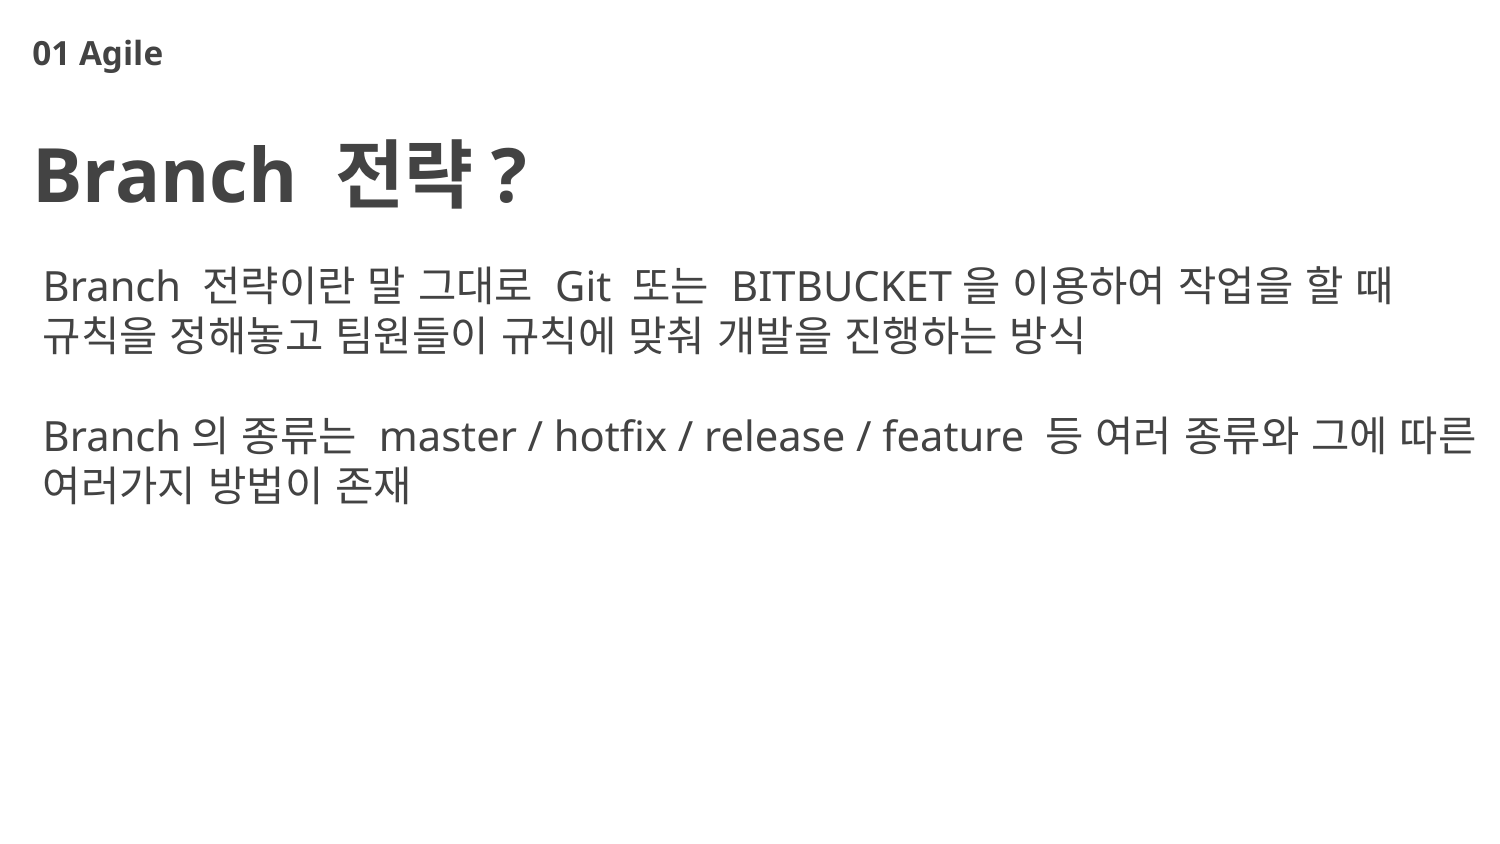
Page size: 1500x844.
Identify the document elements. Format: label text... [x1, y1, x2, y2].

subtitle Branch 전략이란 말 그대로 Git 또는 BITBUCKET을 이용하여 작업을 할 때 규칙을 정해놓고 팀원들이 규칙에 맞춰 개발을 진행하는 방식 Branch의 종류는 master / hotfix / release / feature 등 여러 종류와 그에 따른 여러가지 방법이 존재 [2, 244, 1500, 812]
text_box Branch 전략? [17, 78, 1466, 244]
text_box 01 Agile [17, 16, 372, 78]
